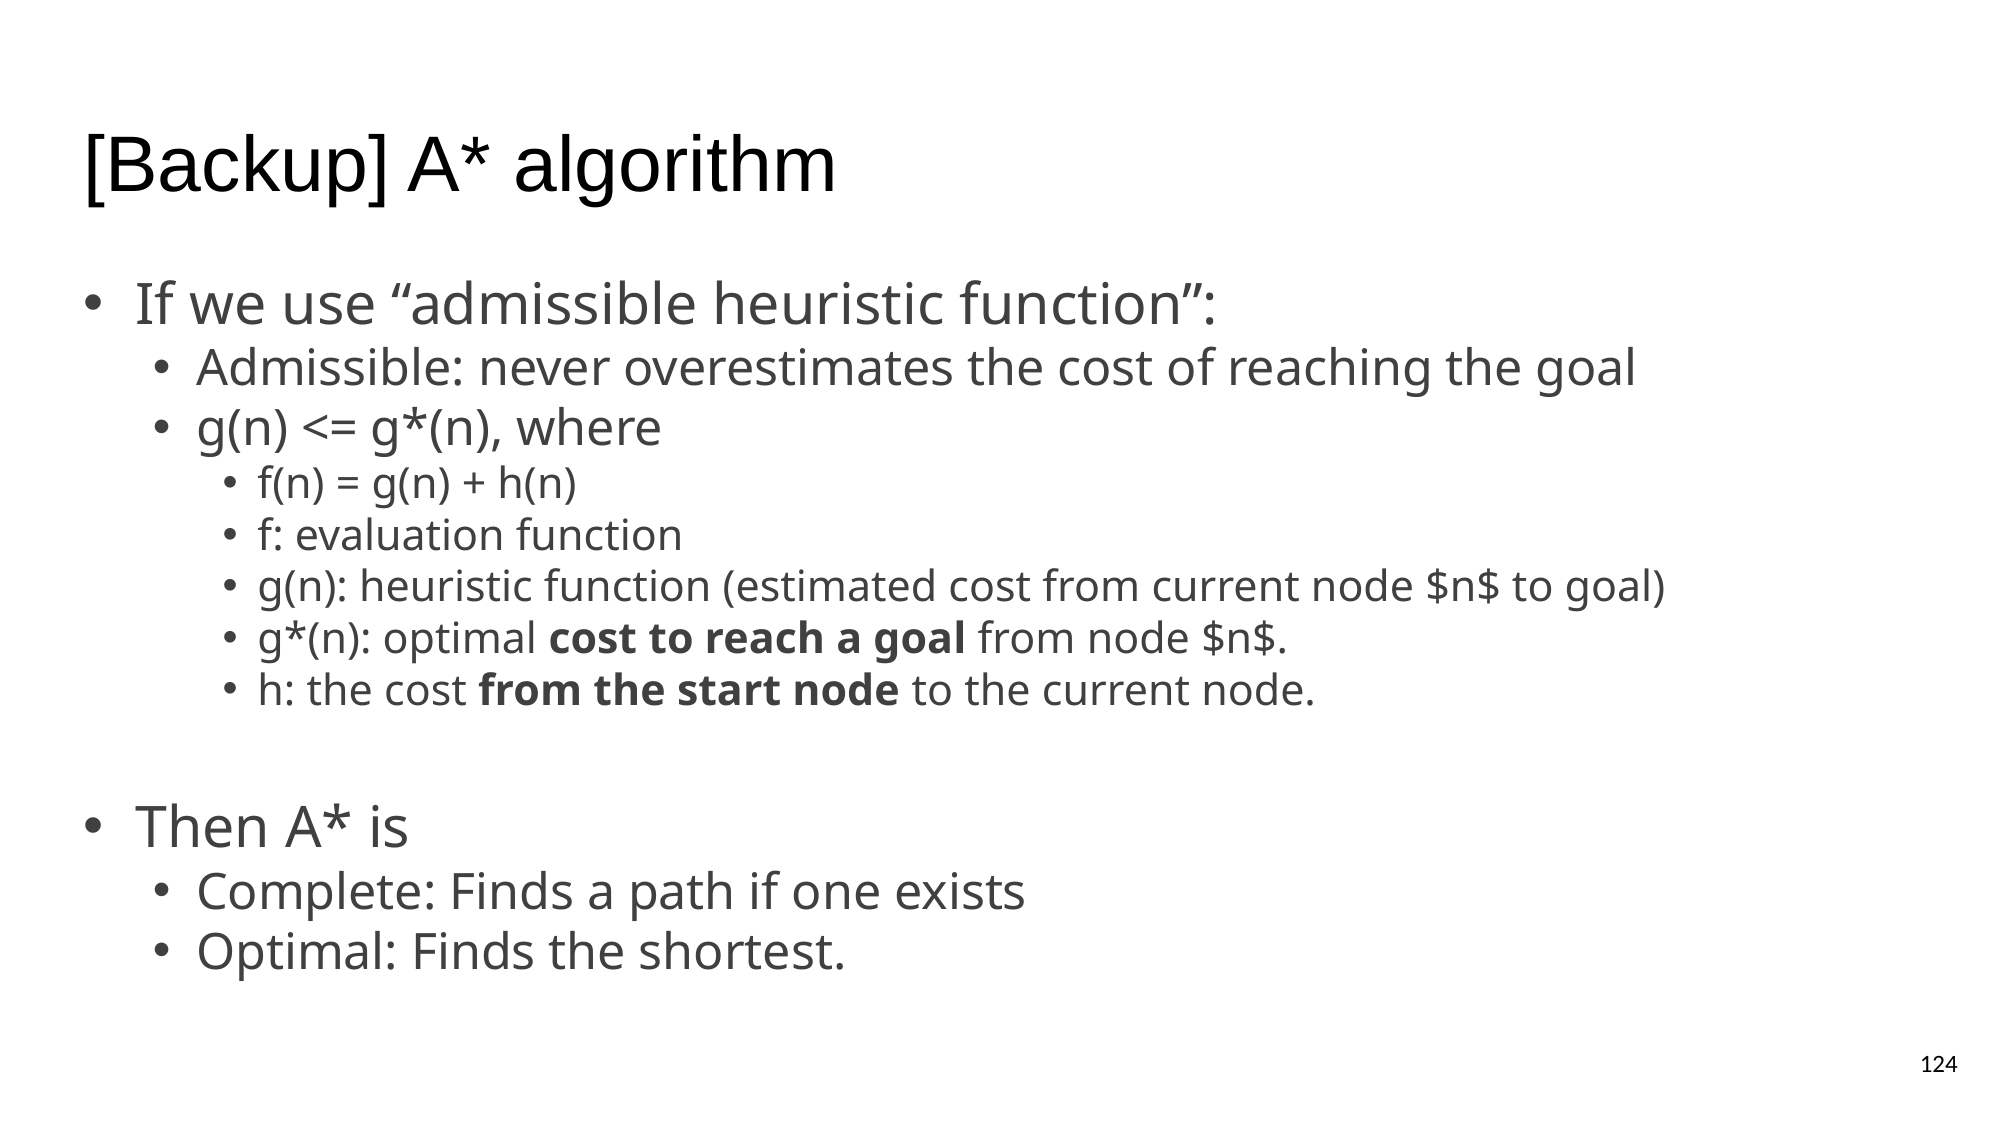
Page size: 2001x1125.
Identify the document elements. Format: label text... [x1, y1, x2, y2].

list If we use “admissible heuristic function”: Admissible: never overestimates the cost of reaching the goal g(n) <= g*(n), where f(n) = g(n) + h(n) f: evaluation function g(n): heuristic function (estimated cost from current node $n$ to goal) g*(n): optimal cost to reach a goal from node $n$. h: the cost from the start node to the current node. Then A* is Complete: Finds a path if one exists Optimal: Finds the shortest. [68, 252, 1932, 1000]
title [Backup] A* algorithm [68, 97, 1932, 223]
slide_number 123 [1853, 1019, 1974, 1106]
